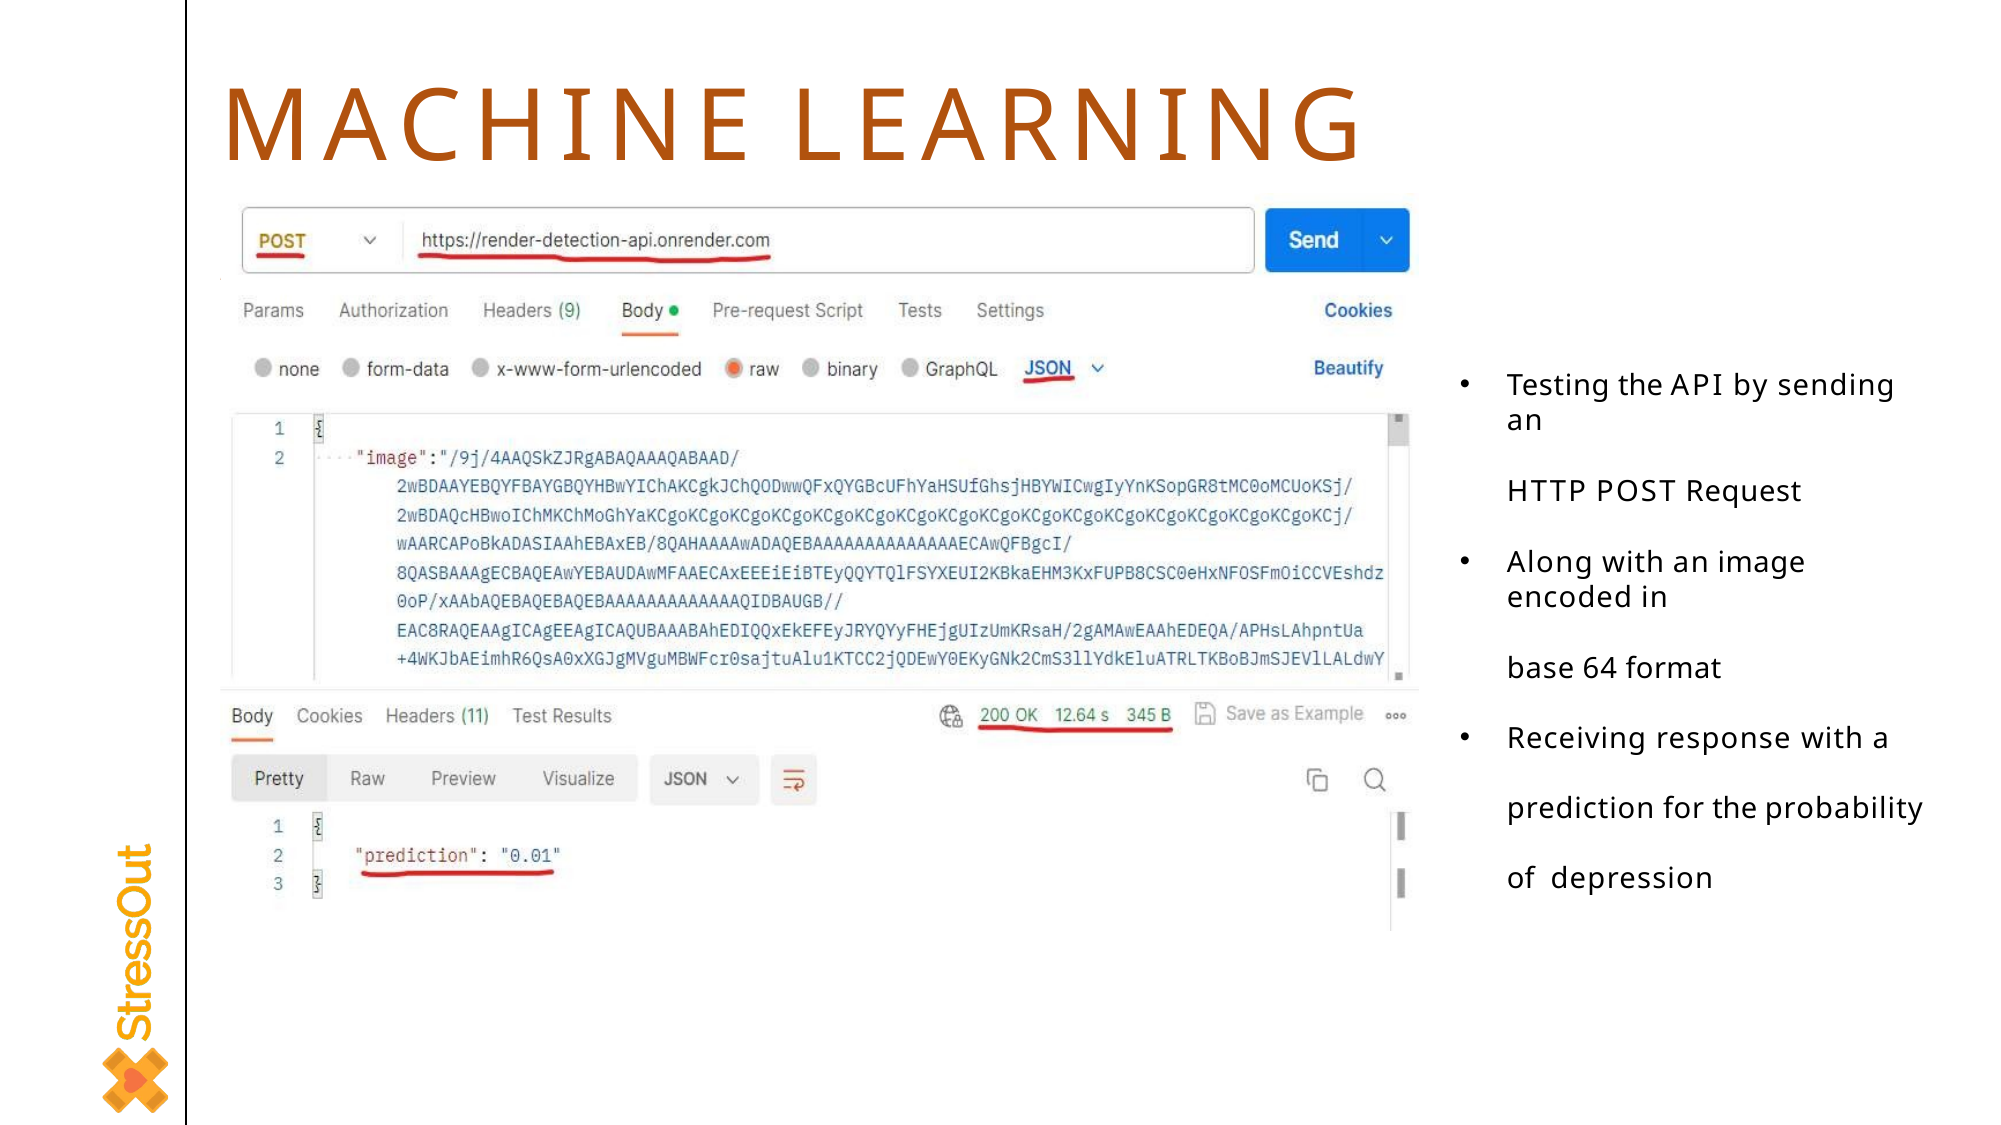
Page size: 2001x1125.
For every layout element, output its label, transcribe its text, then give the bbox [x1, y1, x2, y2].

text_box [102, 843, 169, 1113]
title MACHINE LEARNING API [218, 58, 1456, 301]
text_box Testing the API by sending an HTTP POST Request Along with an image encoded in base 64 format Receiving response with a prediction for the probability of depression [1457, 364, 1940, 895]
text_box [220, 193, 1419, 931]
